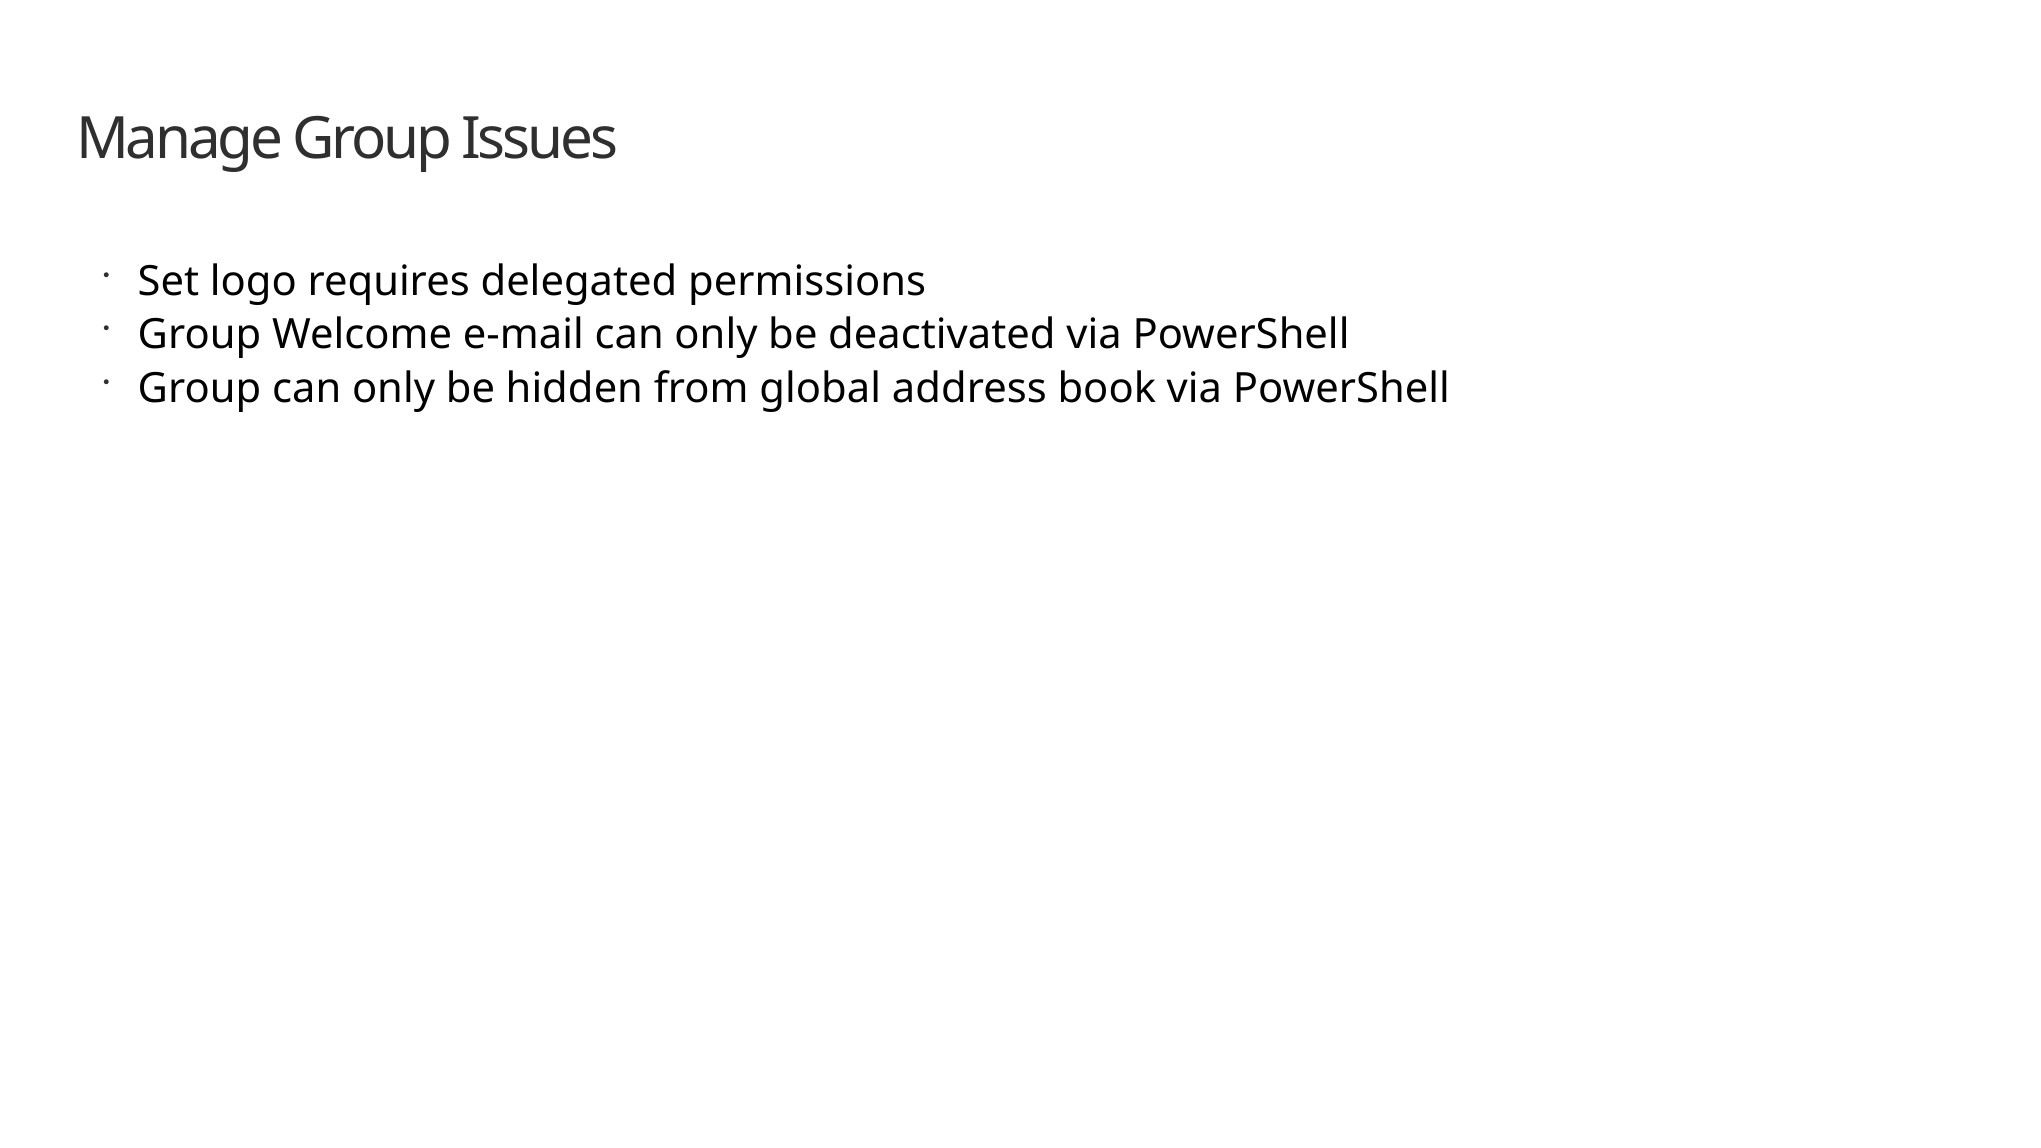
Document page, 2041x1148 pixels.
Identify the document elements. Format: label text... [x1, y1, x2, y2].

list Set logo requires delegated permissions Group Welcome e-mail can only be deactivated via PowerShell Group can only be hidden from global address book via PowerShell [76, 244, 1969, 487]
title Manage Group Issues [76, 103, 1969, 172]
